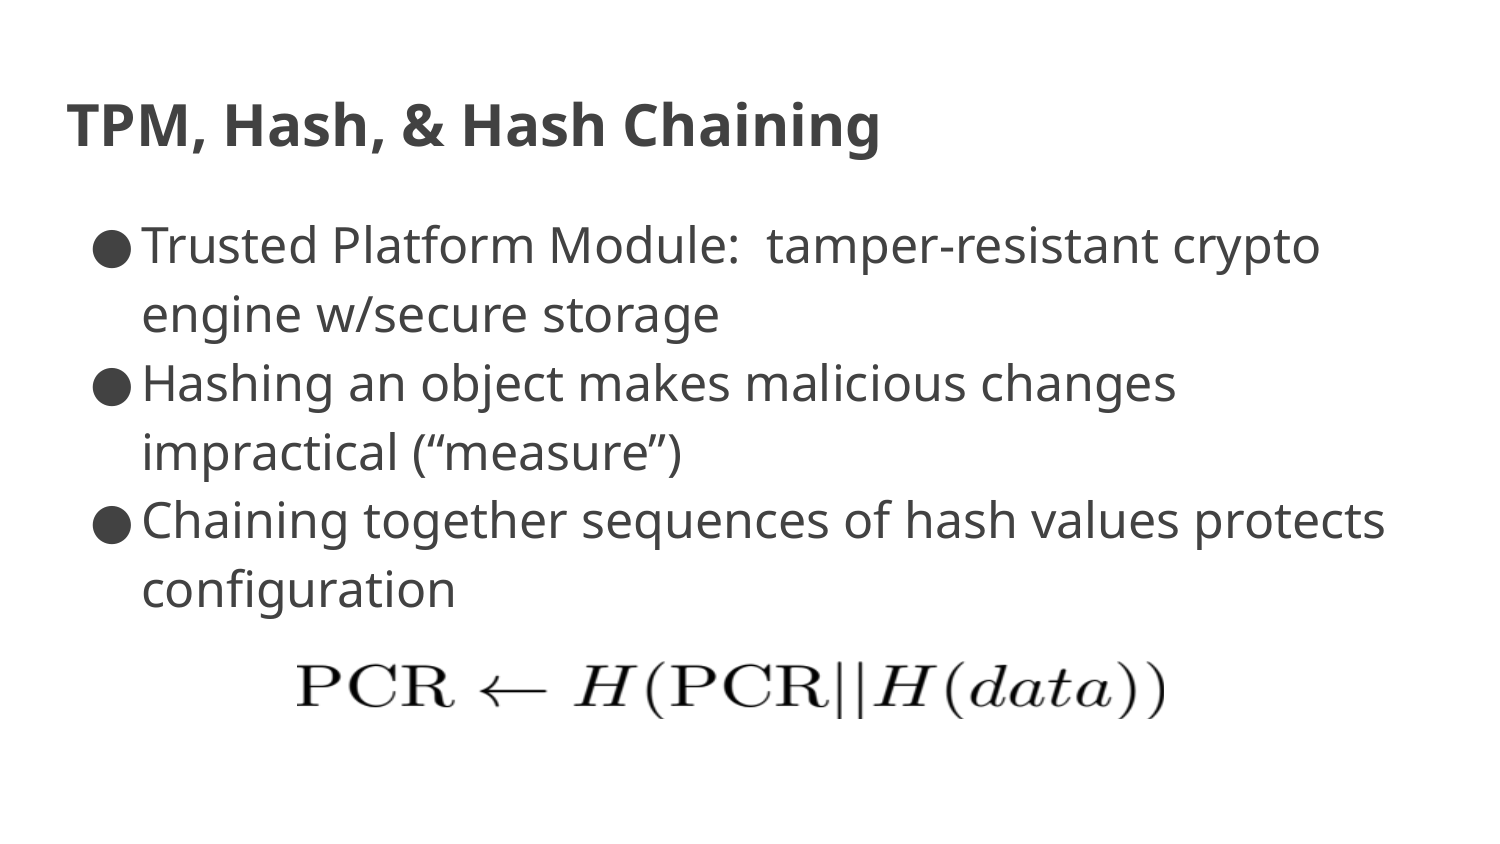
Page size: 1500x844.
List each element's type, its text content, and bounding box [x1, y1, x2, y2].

picture [296, 660, 1165, 719]
title TPM, Hash, & Hash Chaining [51, 72, 1449, 167]
list Trusted Platform Module: tamper-resistant crypto engine w/secure storage Hashing an object makes malicious changes impractical (“measure”) Chaining together sequences of hash values protects configuration [51, 189, 1449, 750]
